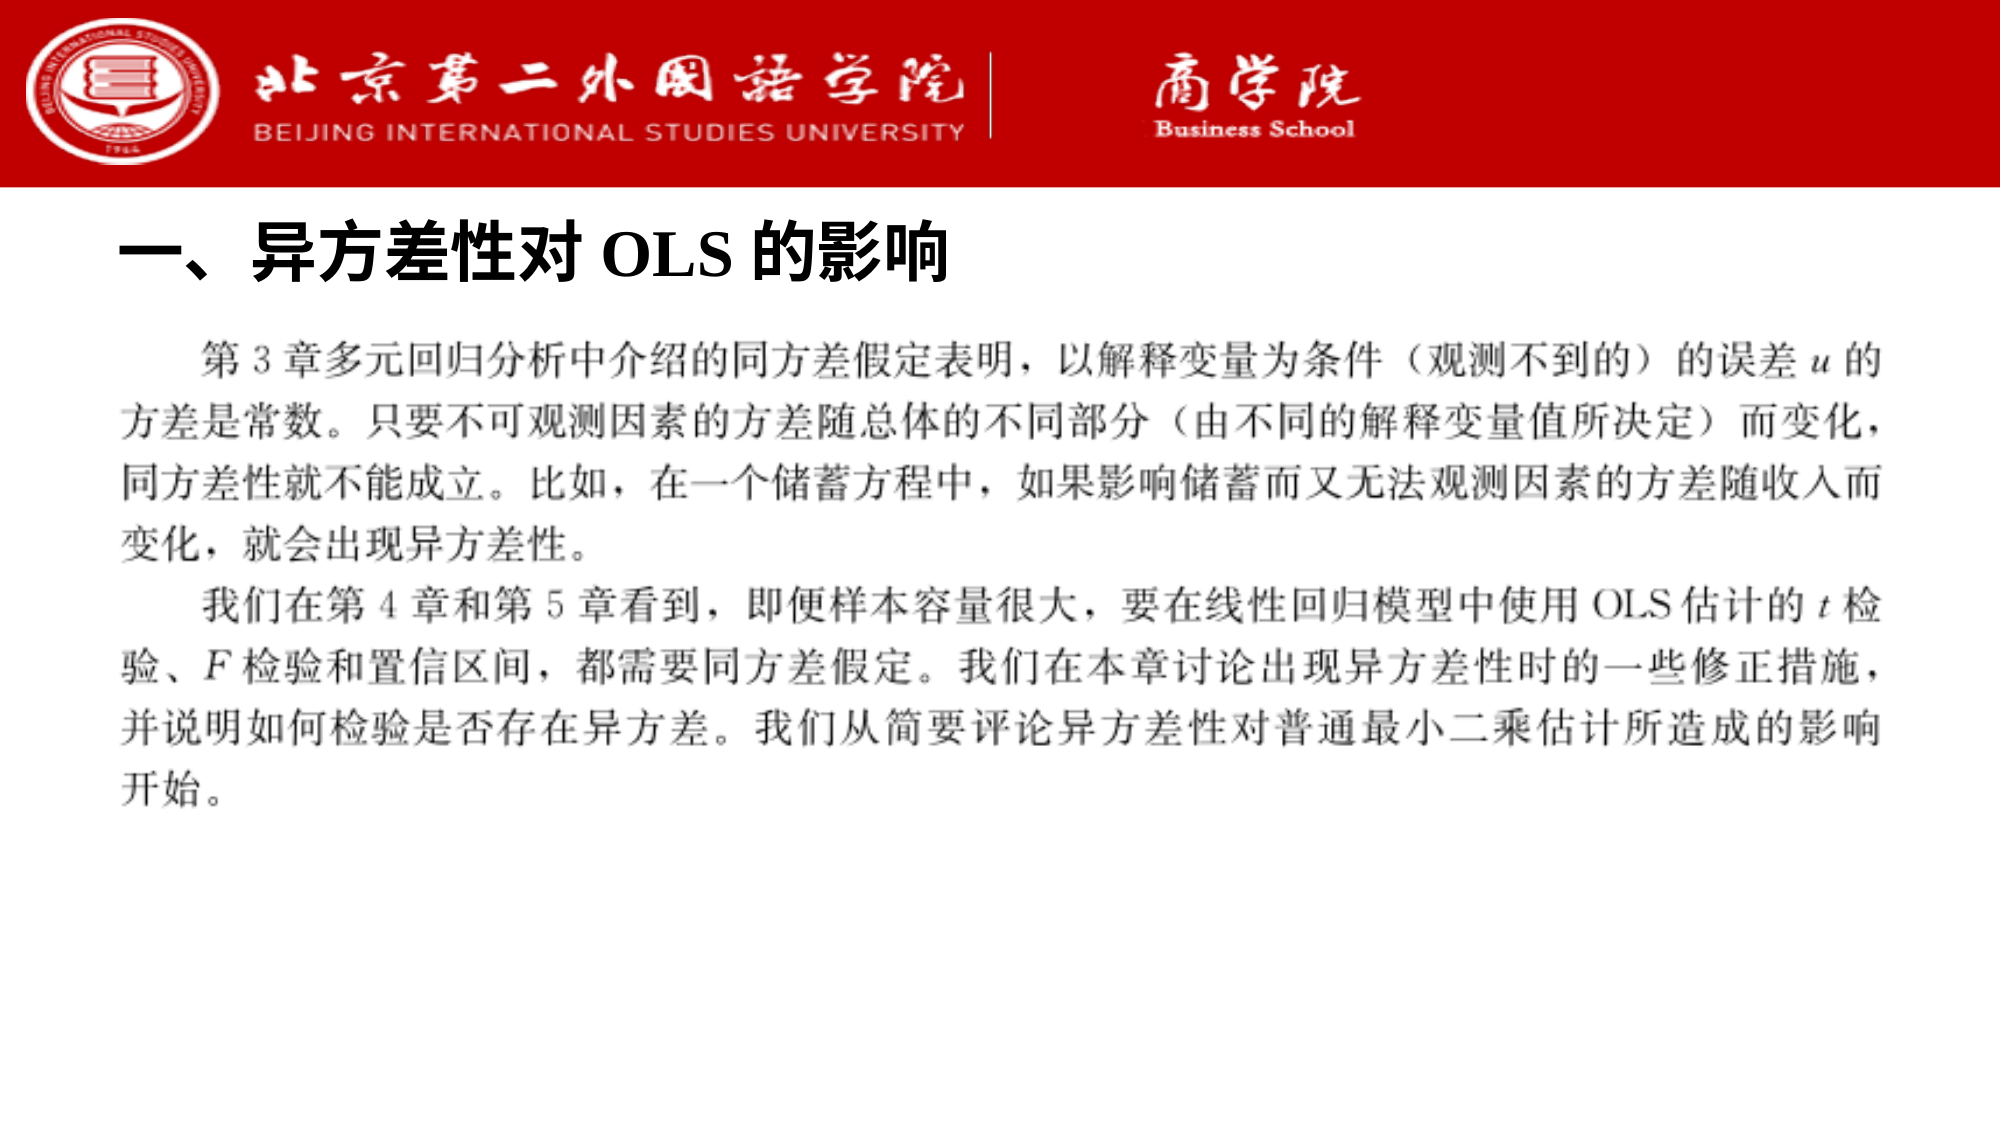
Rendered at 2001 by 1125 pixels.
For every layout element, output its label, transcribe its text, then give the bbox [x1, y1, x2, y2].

picture [26, 18, 1693, 165]
title 一、异方差性对OLS的影响 [102, 197, 1525, 303]
picture [104, 314, 1915, 823]
